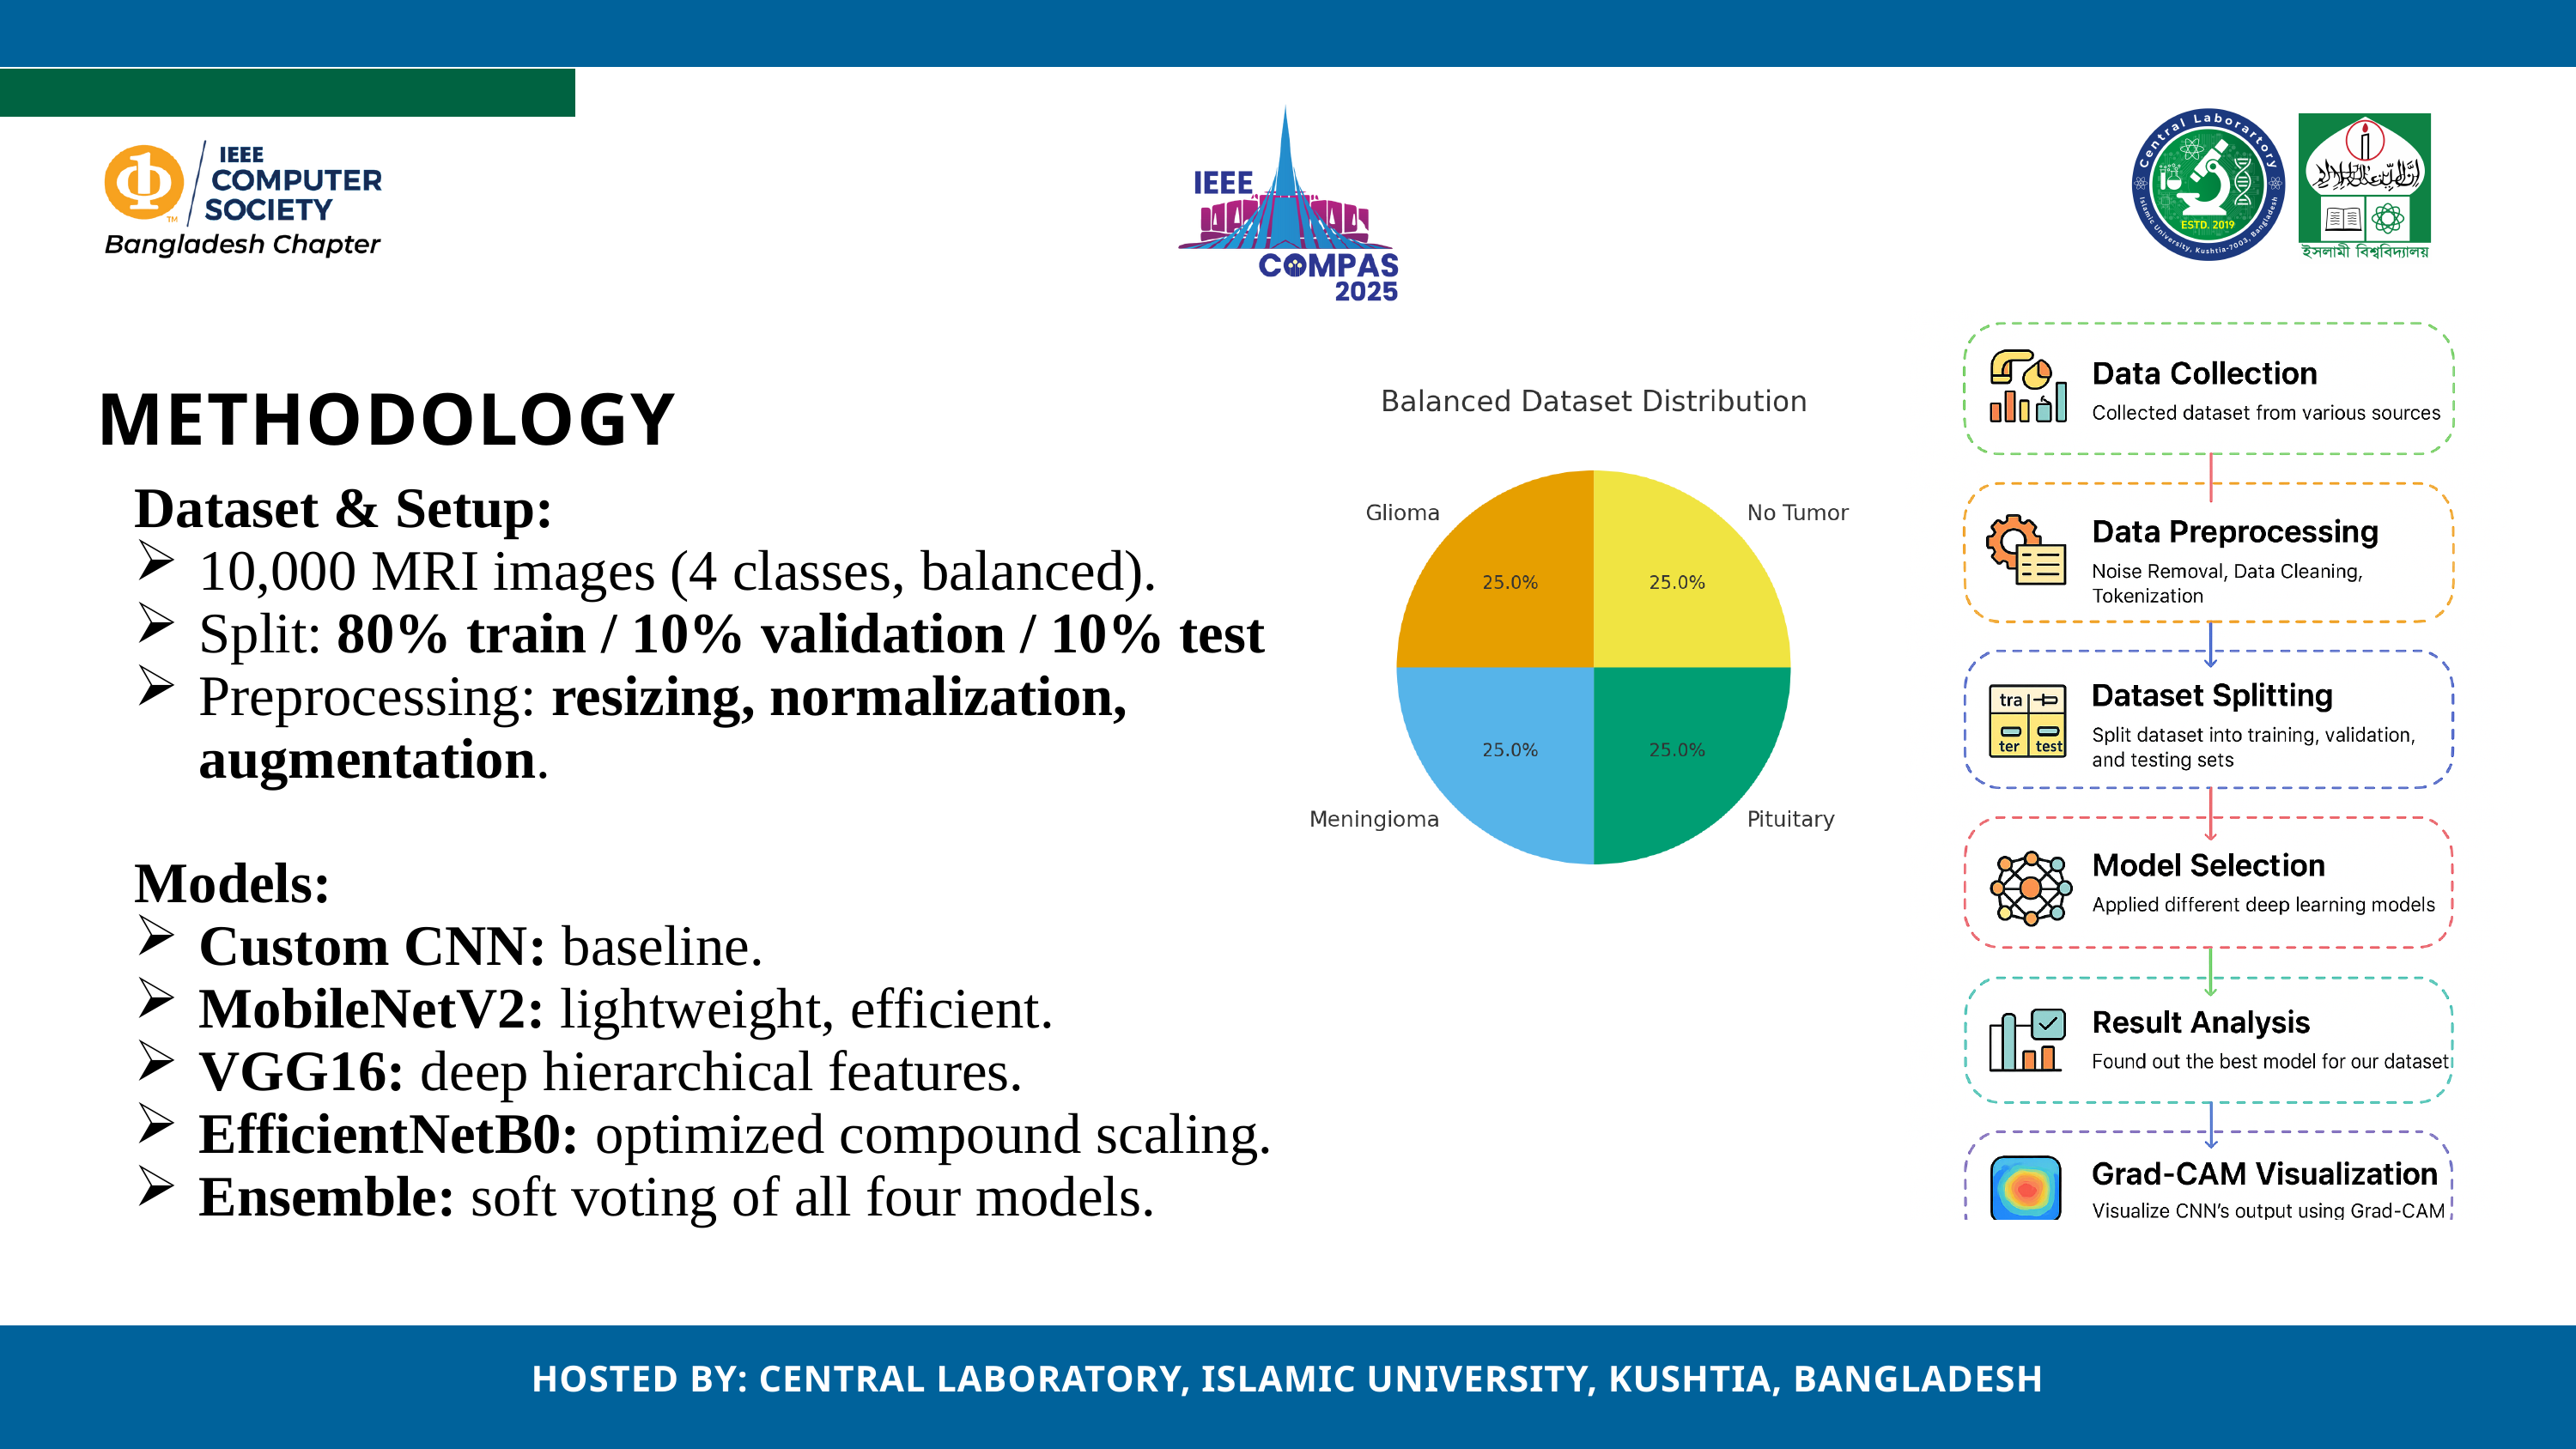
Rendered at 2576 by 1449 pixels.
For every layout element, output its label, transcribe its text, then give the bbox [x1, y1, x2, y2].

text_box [0, 69, 575, 118]
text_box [0, 0, 2576, 68]
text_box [0, 1325, 2576, 1449]
text_box METHODOLOGY [96, 359, 1261, 460]
picture [1266, 309, 2512, 1220]
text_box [87, 100, 2432, 320]
text_box Dataset & Setup: 10,000 MRI images (4 classes, balanced). Split: 80% train / 10% validation / 10% test. Preprocessing: resizing, normalization, augmentation. Models: Custom CNN: baseline. MobileNetV2: lightweight, efficient. VGG16: deep hierarchical features. EfficientNetB0: optimized compound scaling. Ensemble: soft voting of all four models. [96, 476, 1342, 1228]
